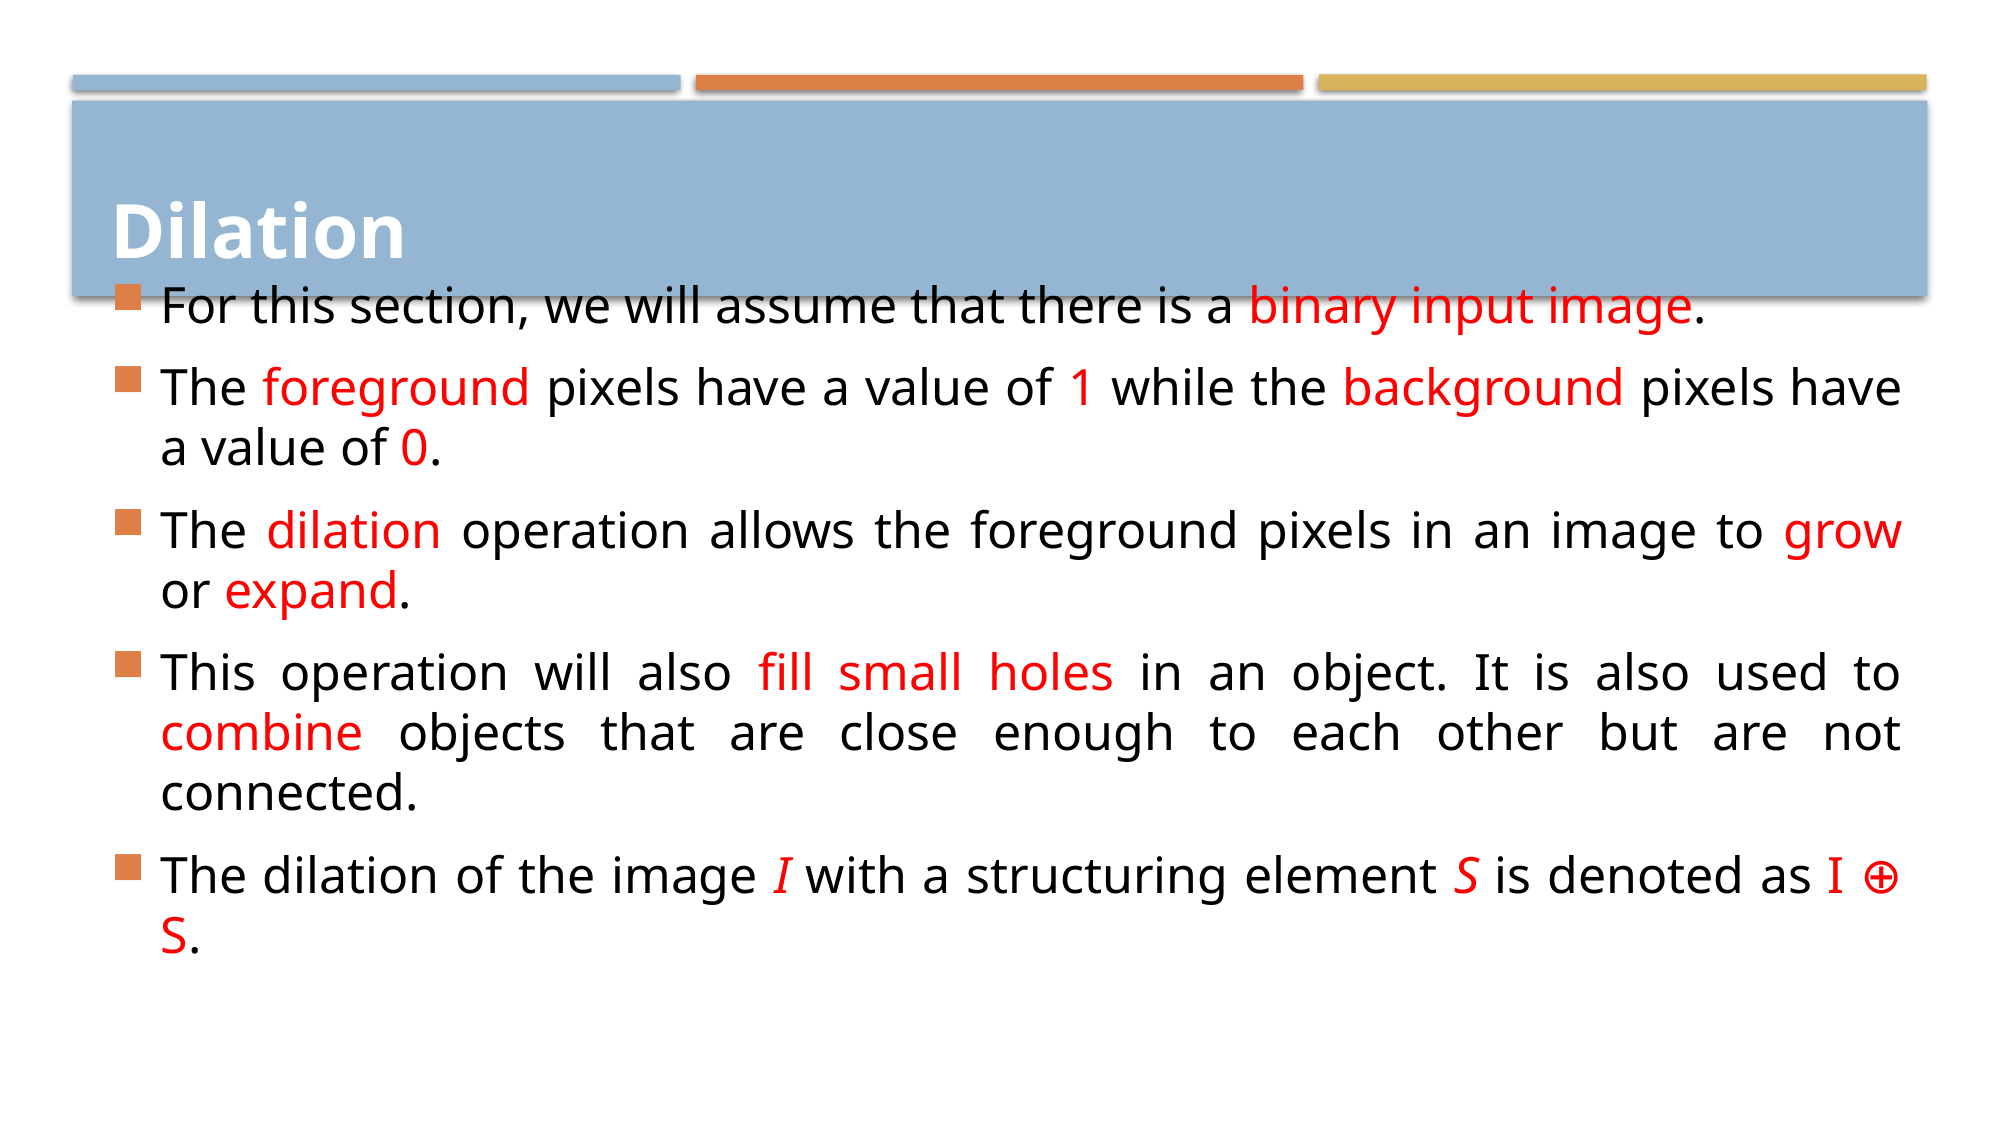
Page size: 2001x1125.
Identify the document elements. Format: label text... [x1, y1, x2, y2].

list For this section, we will assume that there is a binary input image. The foreground pixels have a value of 1 while the background pixels have a value of 0. The dilation operation allows the foreground pixels in an image to grow or expand. This operation will also fill small holes in an object. It is also used to combine objects that are close enough to each other but are not connected. The dilation of the image I with a structuring element S is denoted as I ⊕ S. [95, 357, 1918, 962]
title Dilation [95, 115, 1905, 282]
